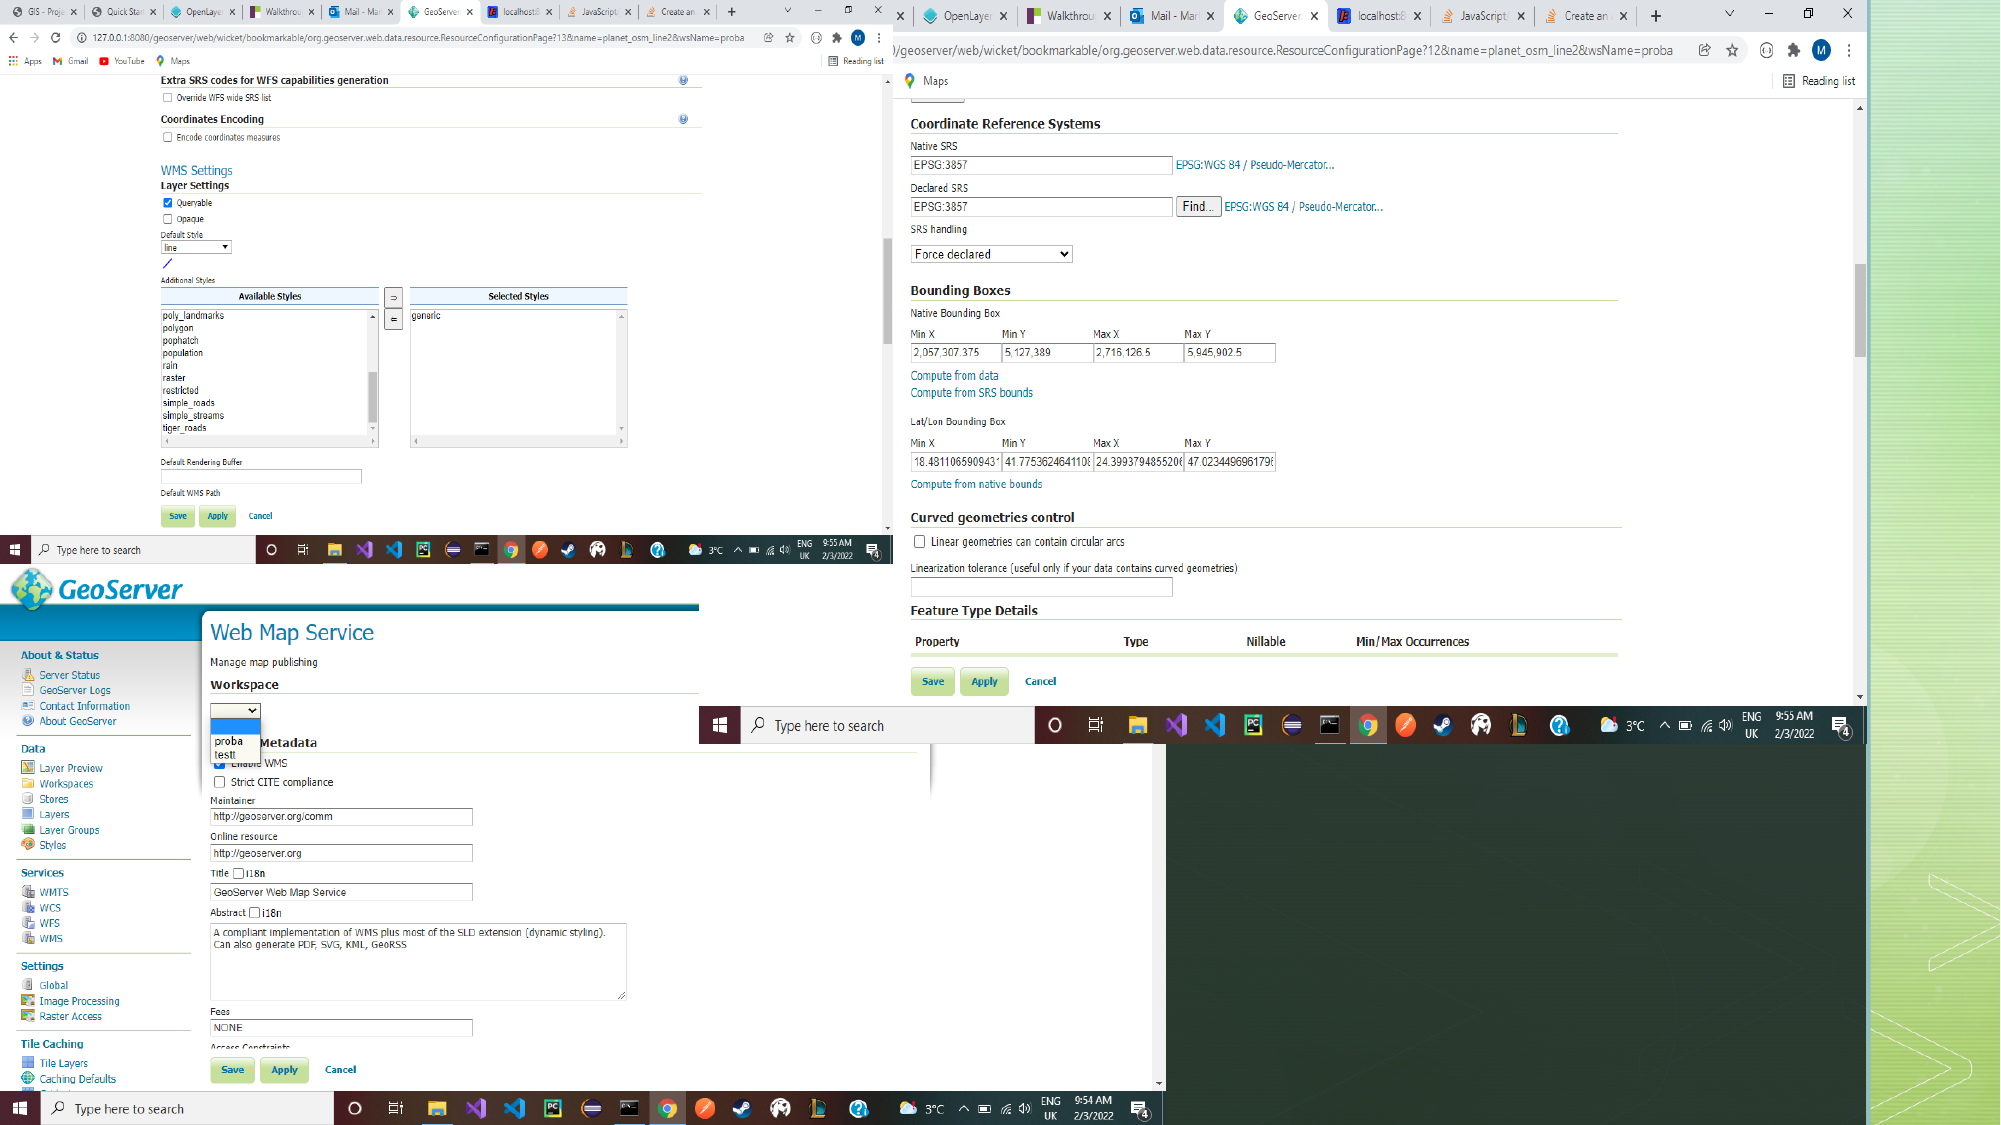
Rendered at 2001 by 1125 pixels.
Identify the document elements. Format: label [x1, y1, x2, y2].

picture [1871, 0, 2001, 1125]
picture [0, 0, 1867, 744]
list [0, 565, 1167, 1125]
